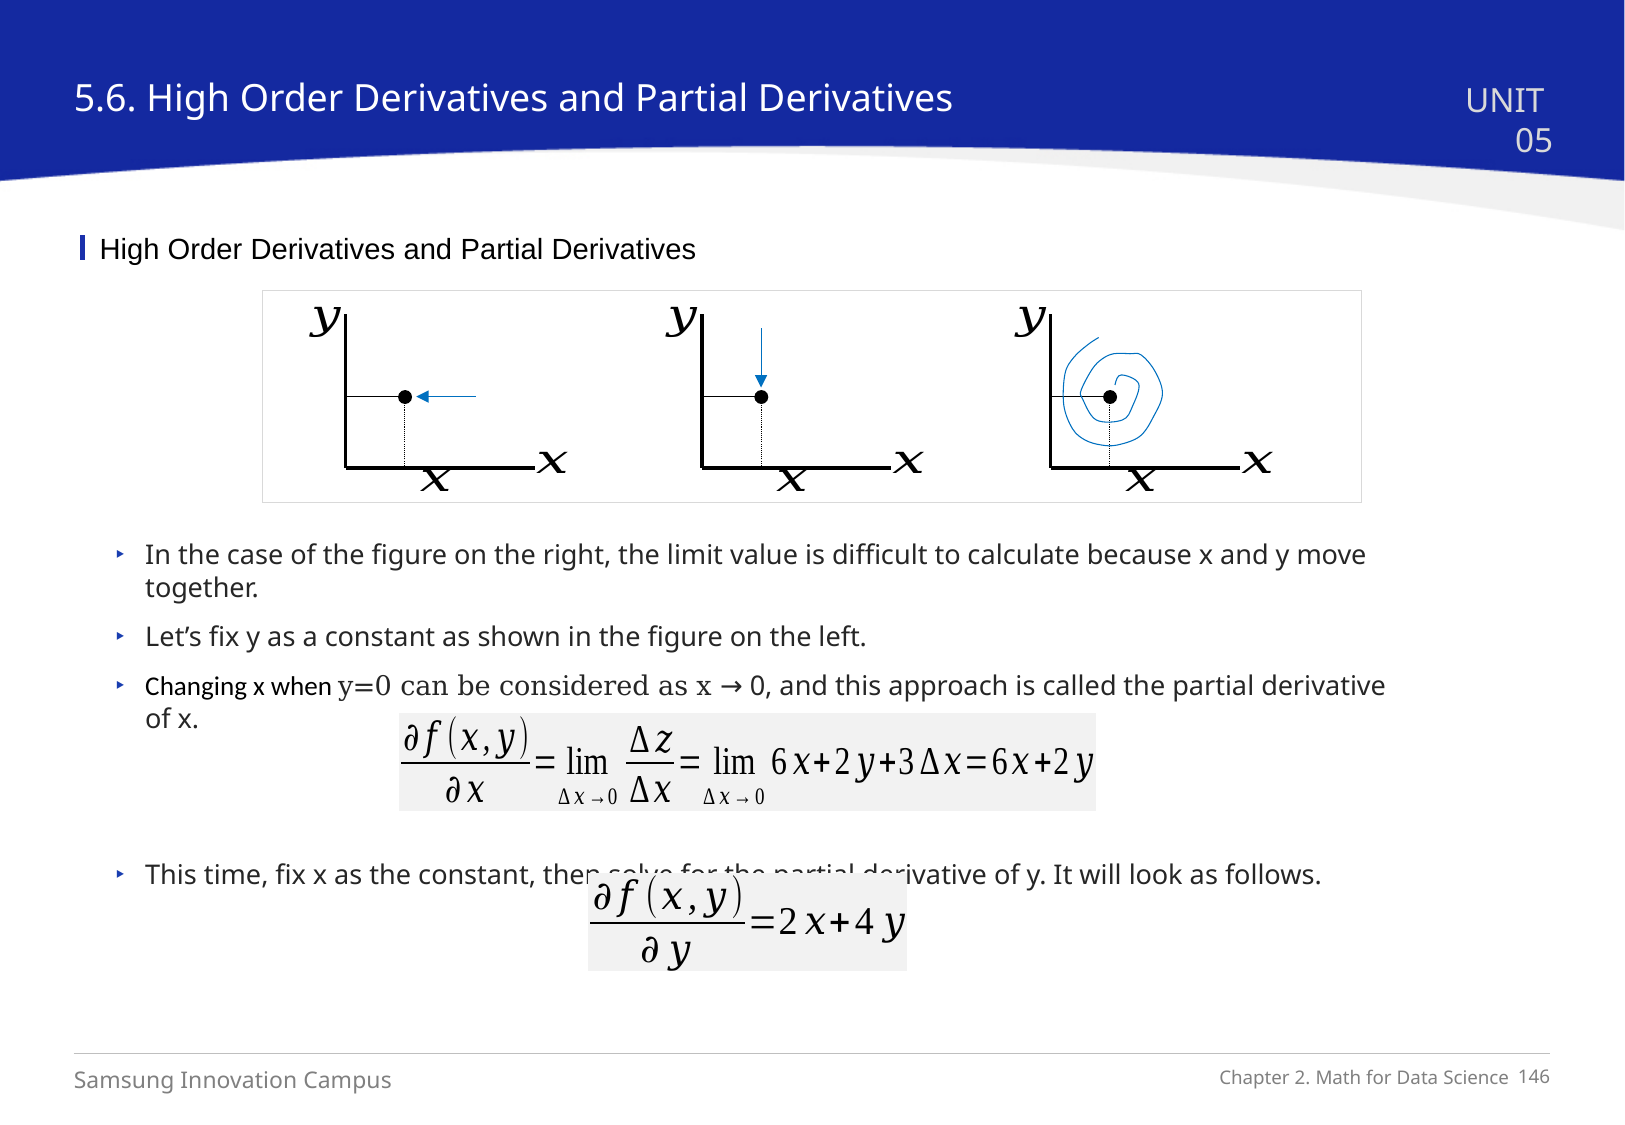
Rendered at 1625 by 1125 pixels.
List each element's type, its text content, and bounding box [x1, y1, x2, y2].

picture [0, 0, 1625, 1125]
text_box High Order Derivatives and Partial Derivatives [80, 229, 1556, 266]
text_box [73, 73, 1554, 120]
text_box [262, 290, 1362, 503]
